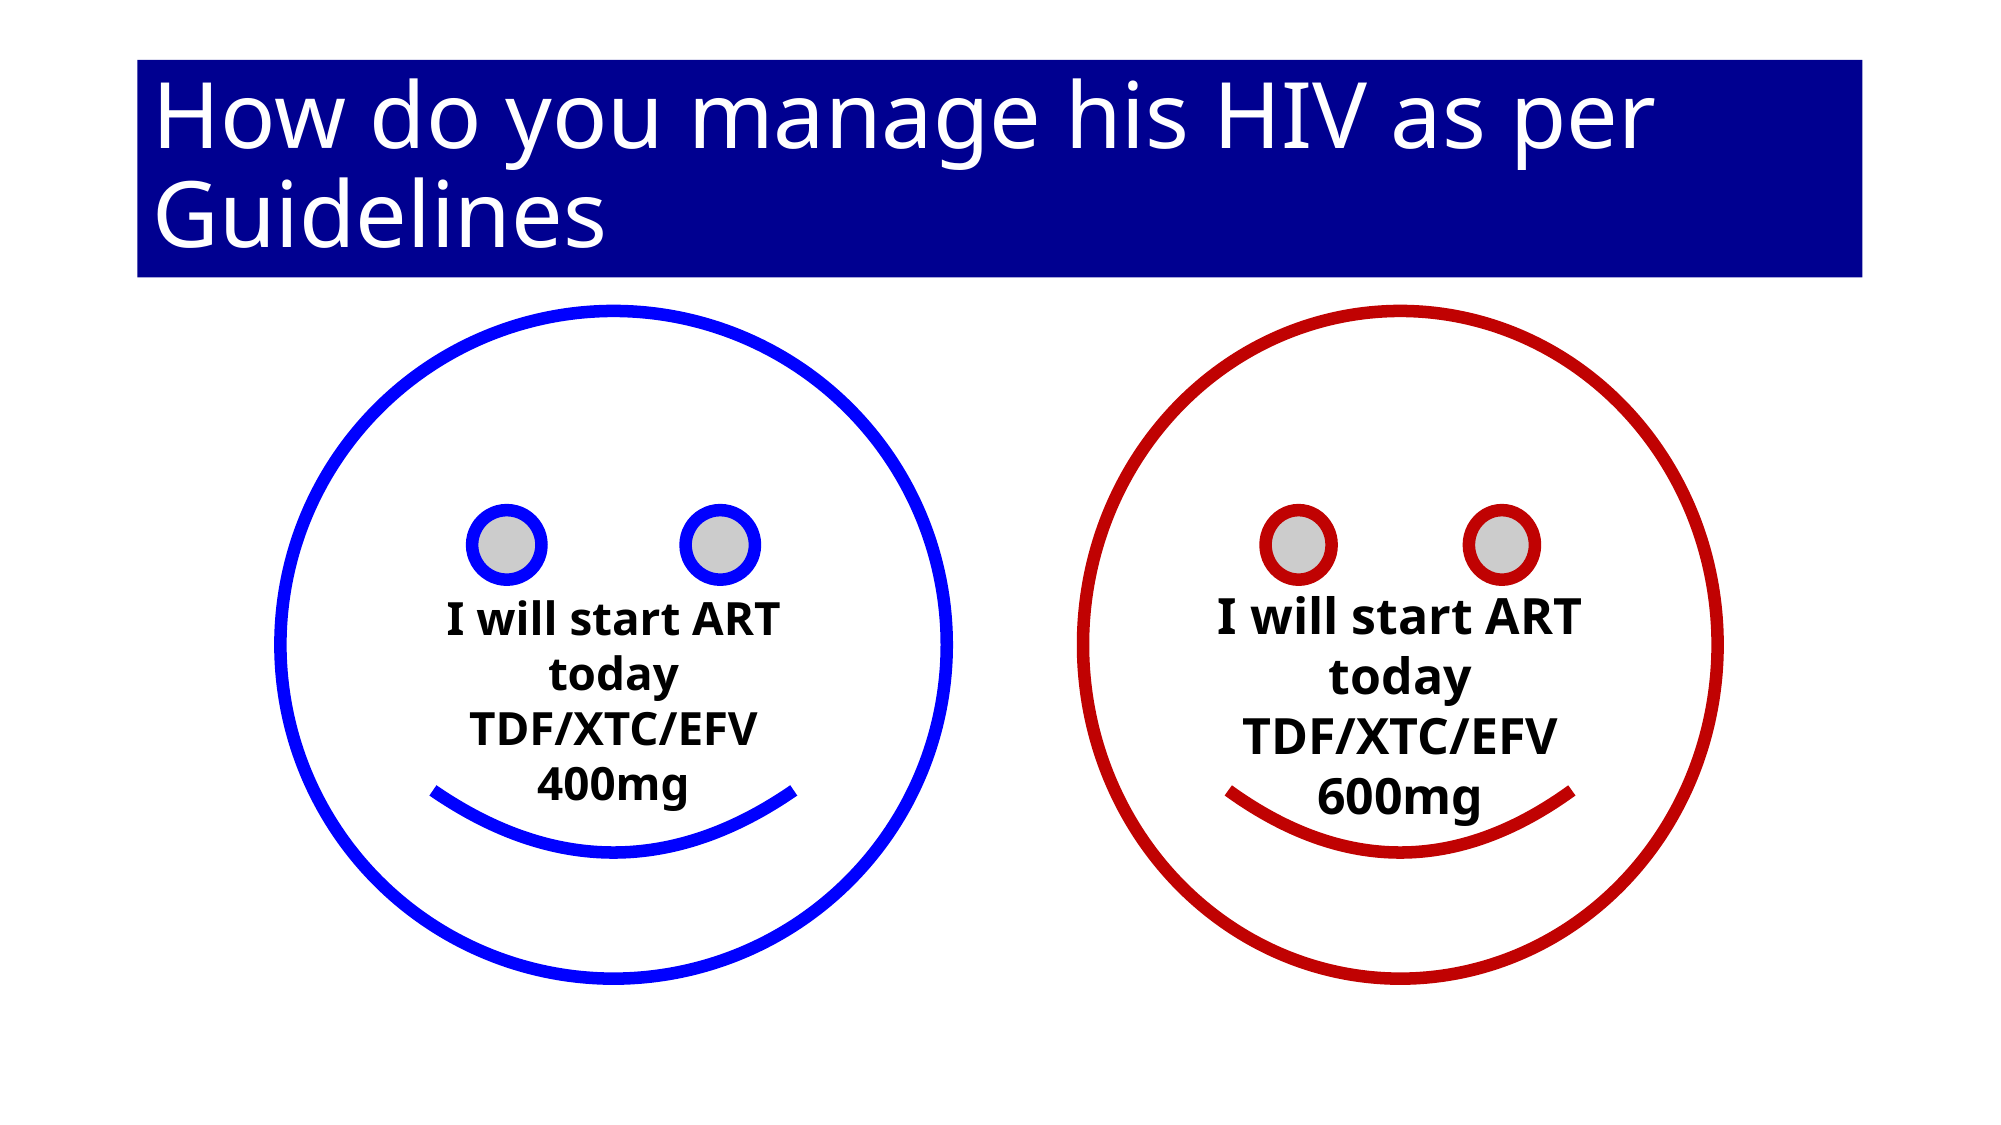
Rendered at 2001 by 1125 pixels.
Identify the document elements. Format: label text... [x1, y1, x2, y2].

title How do you manage his HIV as per Guidelines [137, 59, 1863, 278]
text_box I will start ART today TDF/XTC/EFV 400mg [279, 310, 948, 980]
text_box I will start ART today TDF/XTC/EFV 600mg [1082, 310, 1719, 980]
